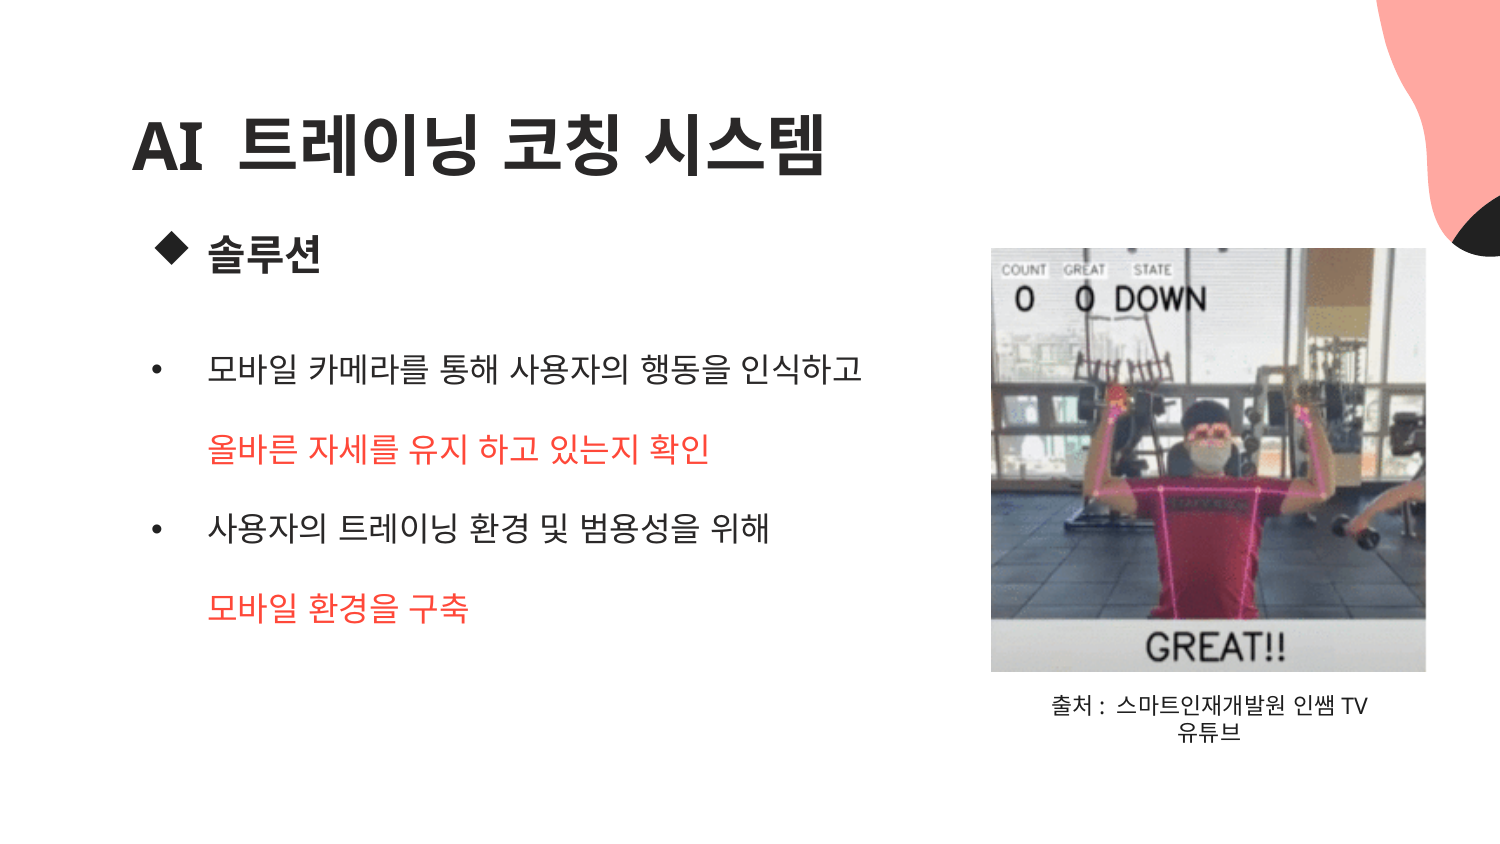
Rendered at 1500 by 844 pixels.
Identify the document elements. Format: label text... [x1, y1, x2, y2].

picture [991, 248, 1428, 673]
text_box 출처: 스마트인재개발원 인쌤TV 유튜브 [1006, 683, 1413, 754]
subtitle 솔루션 모바일 카메라를 통해 사용자의 행동을 인식하고 올바른 자세를 유지 하고 있는지 확인 사용자의 트레이닝 환경 및 범용성을 위해 모바일 환경을 구축 [117, 214, 928, 755]
title AI 트레이닝 코칭 시스템 [117, 89, 1325, 180]
